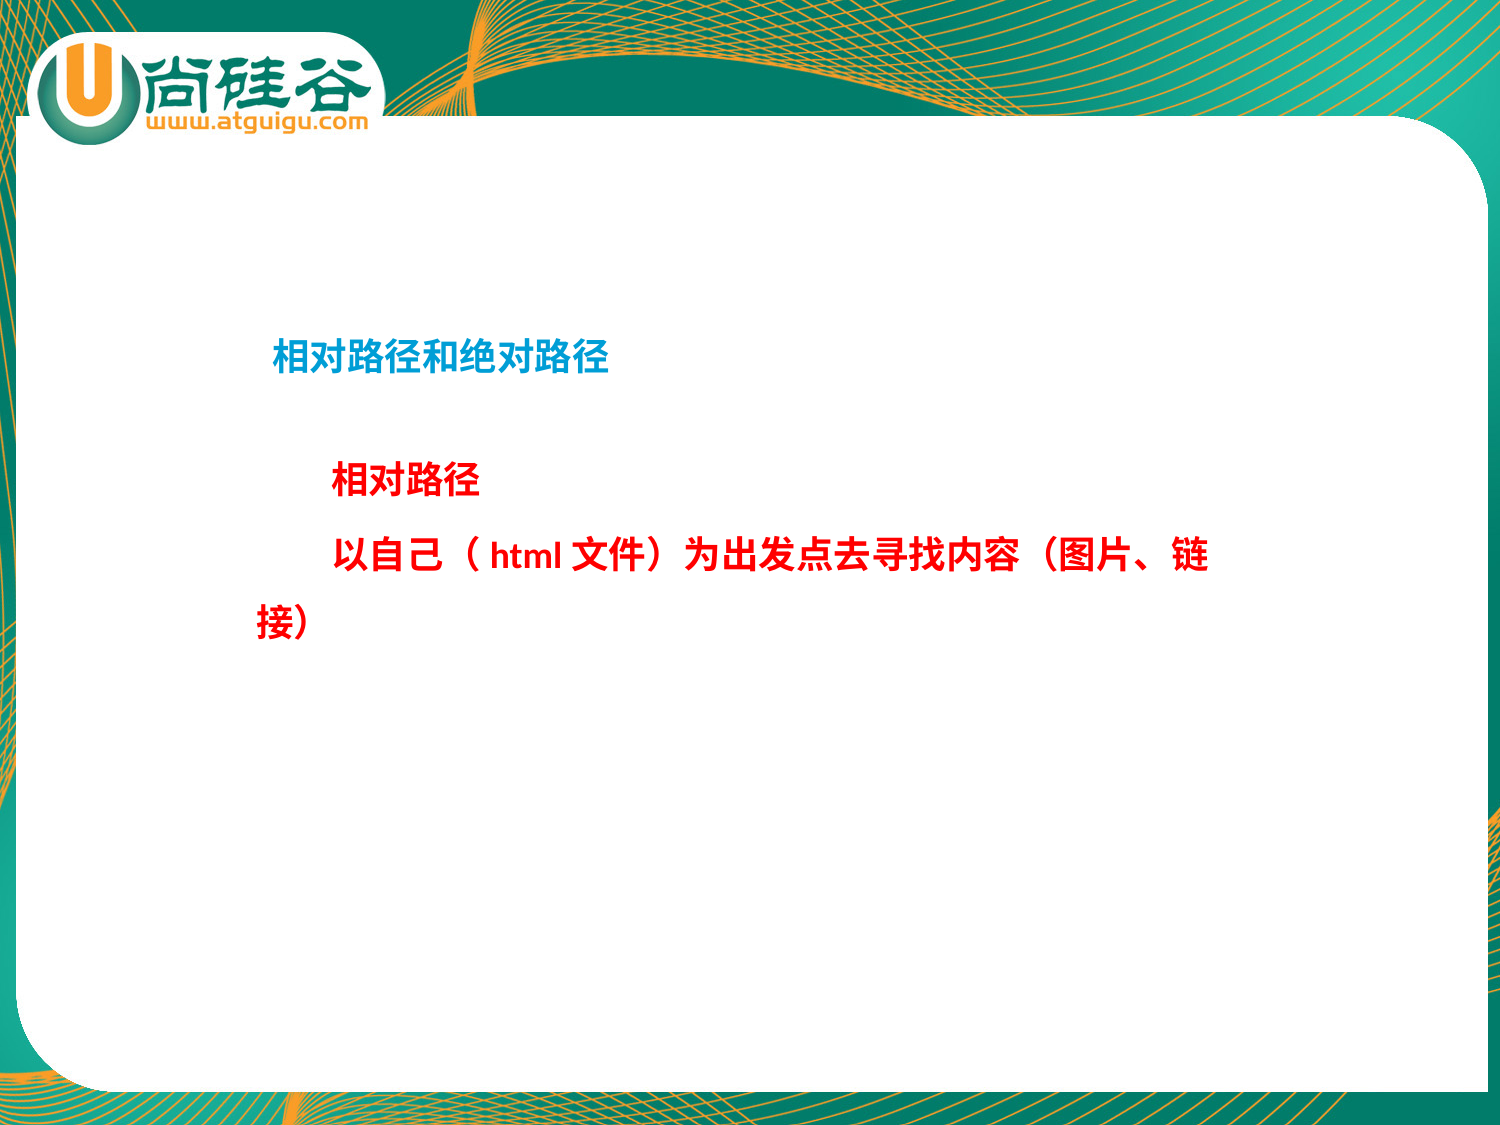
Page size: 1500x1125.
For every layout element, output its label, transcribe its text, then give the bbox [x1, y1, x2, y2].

picture [0, 0, 1500, 1125]
list 相对路径 以自己（html文件）为出发点去寻找内容（图片、链接） [241, 426, 1267, 900]
text_box 相对路径和绝对路径 [257, 325, 625, 386]
